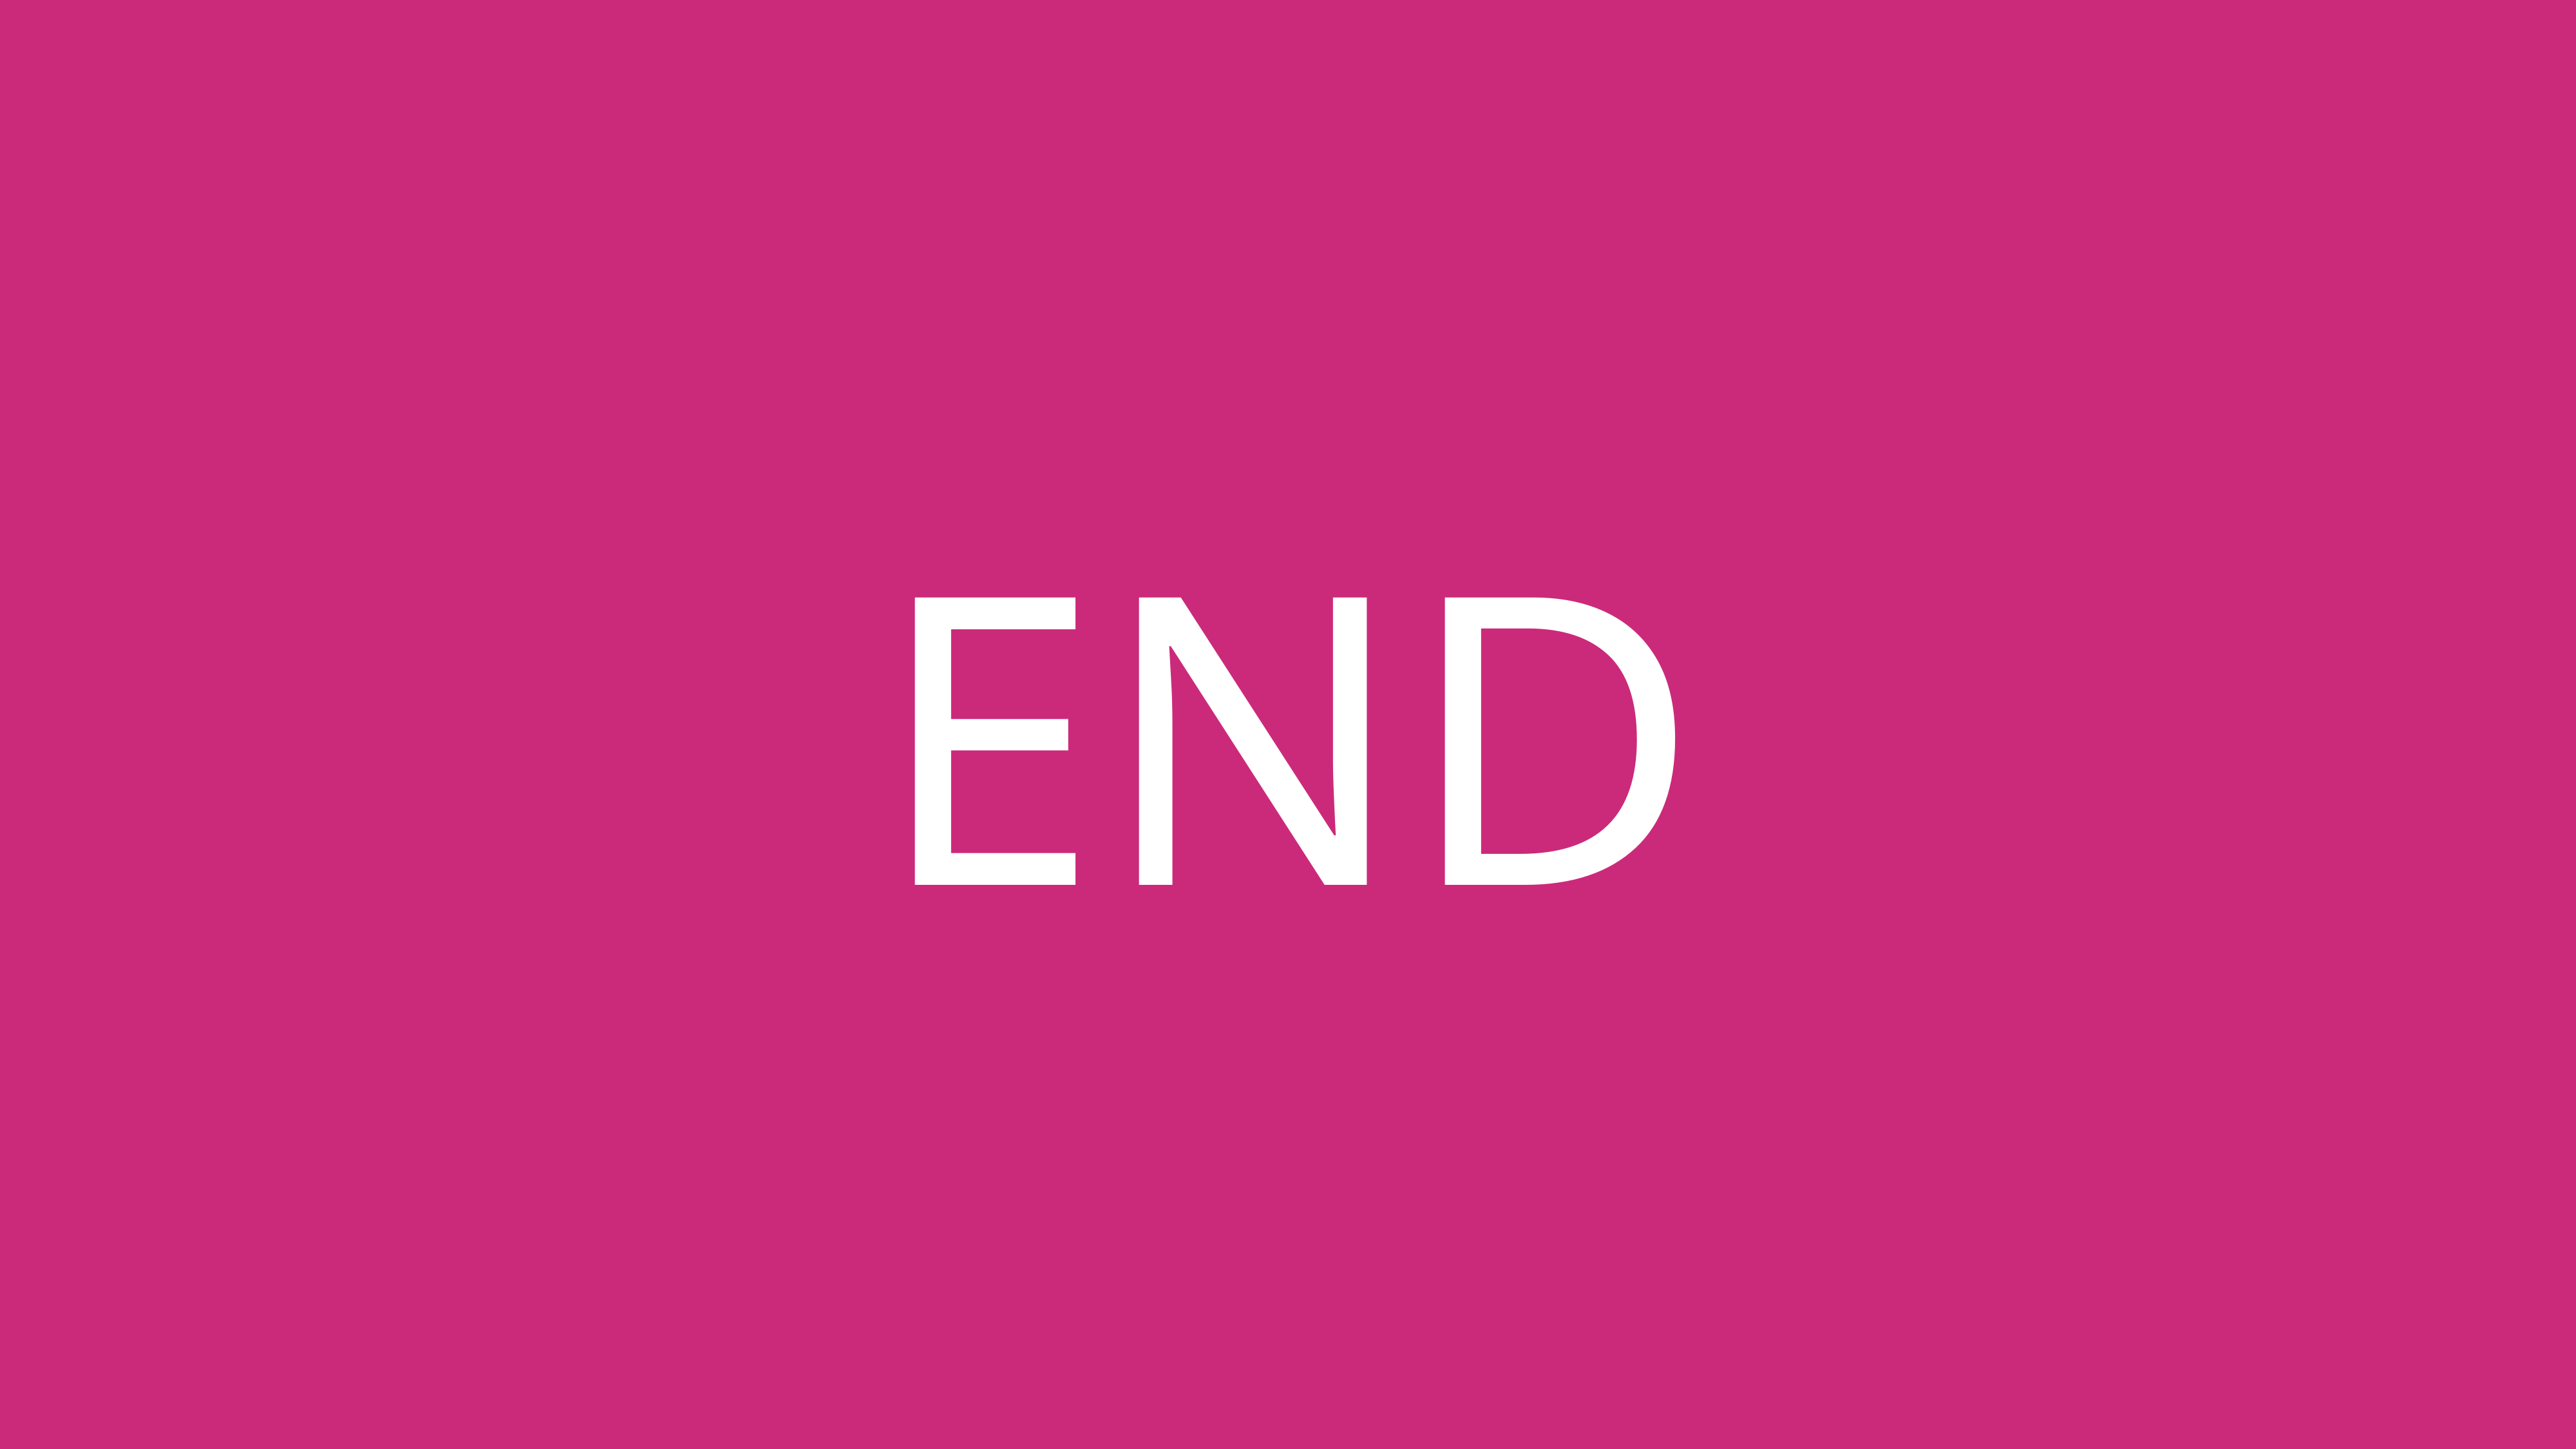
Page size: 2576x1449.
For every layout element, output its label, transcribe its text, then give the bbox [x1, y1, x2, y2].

text_box END [0, 0, 2576, 1449]
